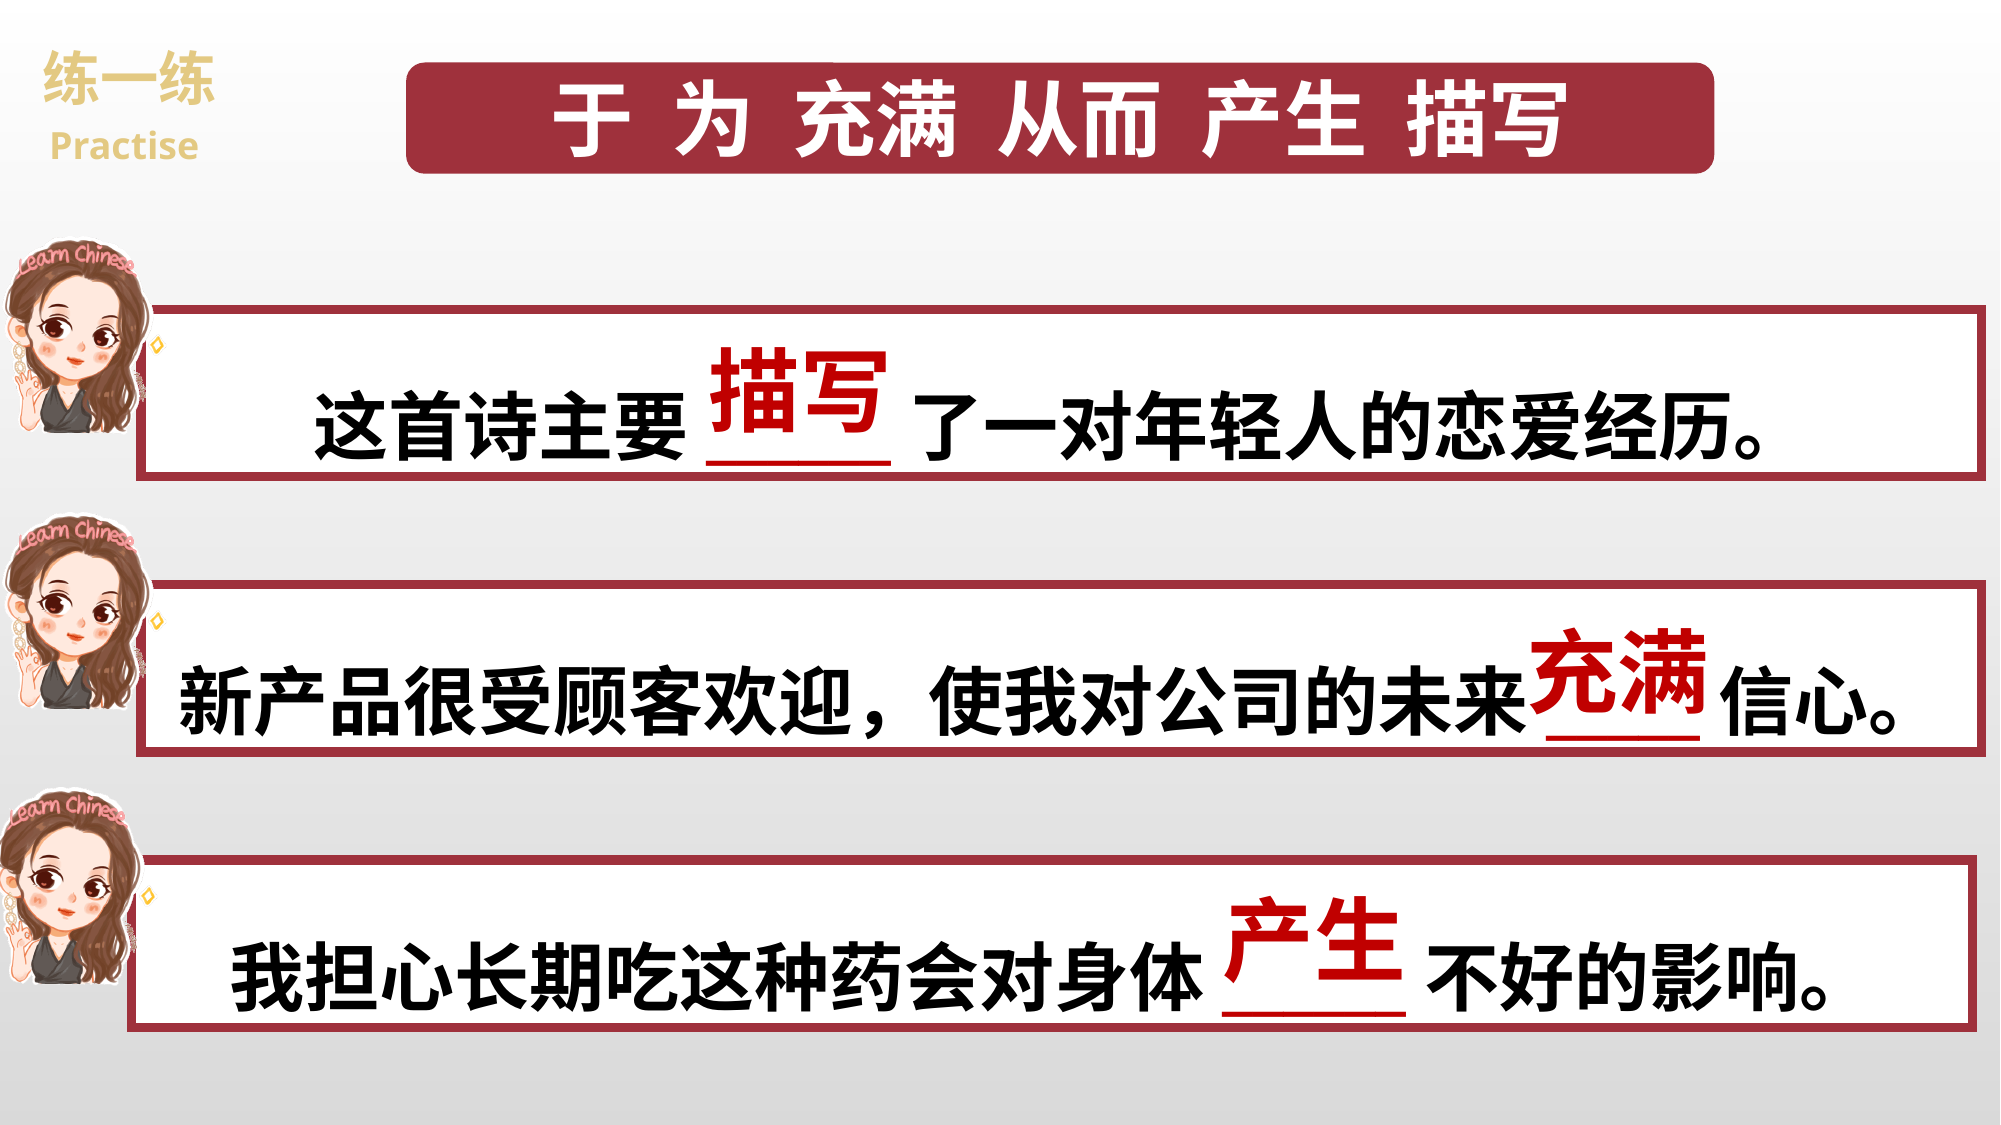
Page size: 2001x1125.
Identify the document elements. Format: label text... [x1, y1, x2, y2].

text_box Practise [34, 115, 215, 175]
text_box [406, 59, 1717, 176]
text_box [0, 760, 1973, 1028]
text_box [0, 485, 1982, 753]
text_box 练一练 [27, 35, 233, 120]
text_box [0, 209, 1982, 477]
